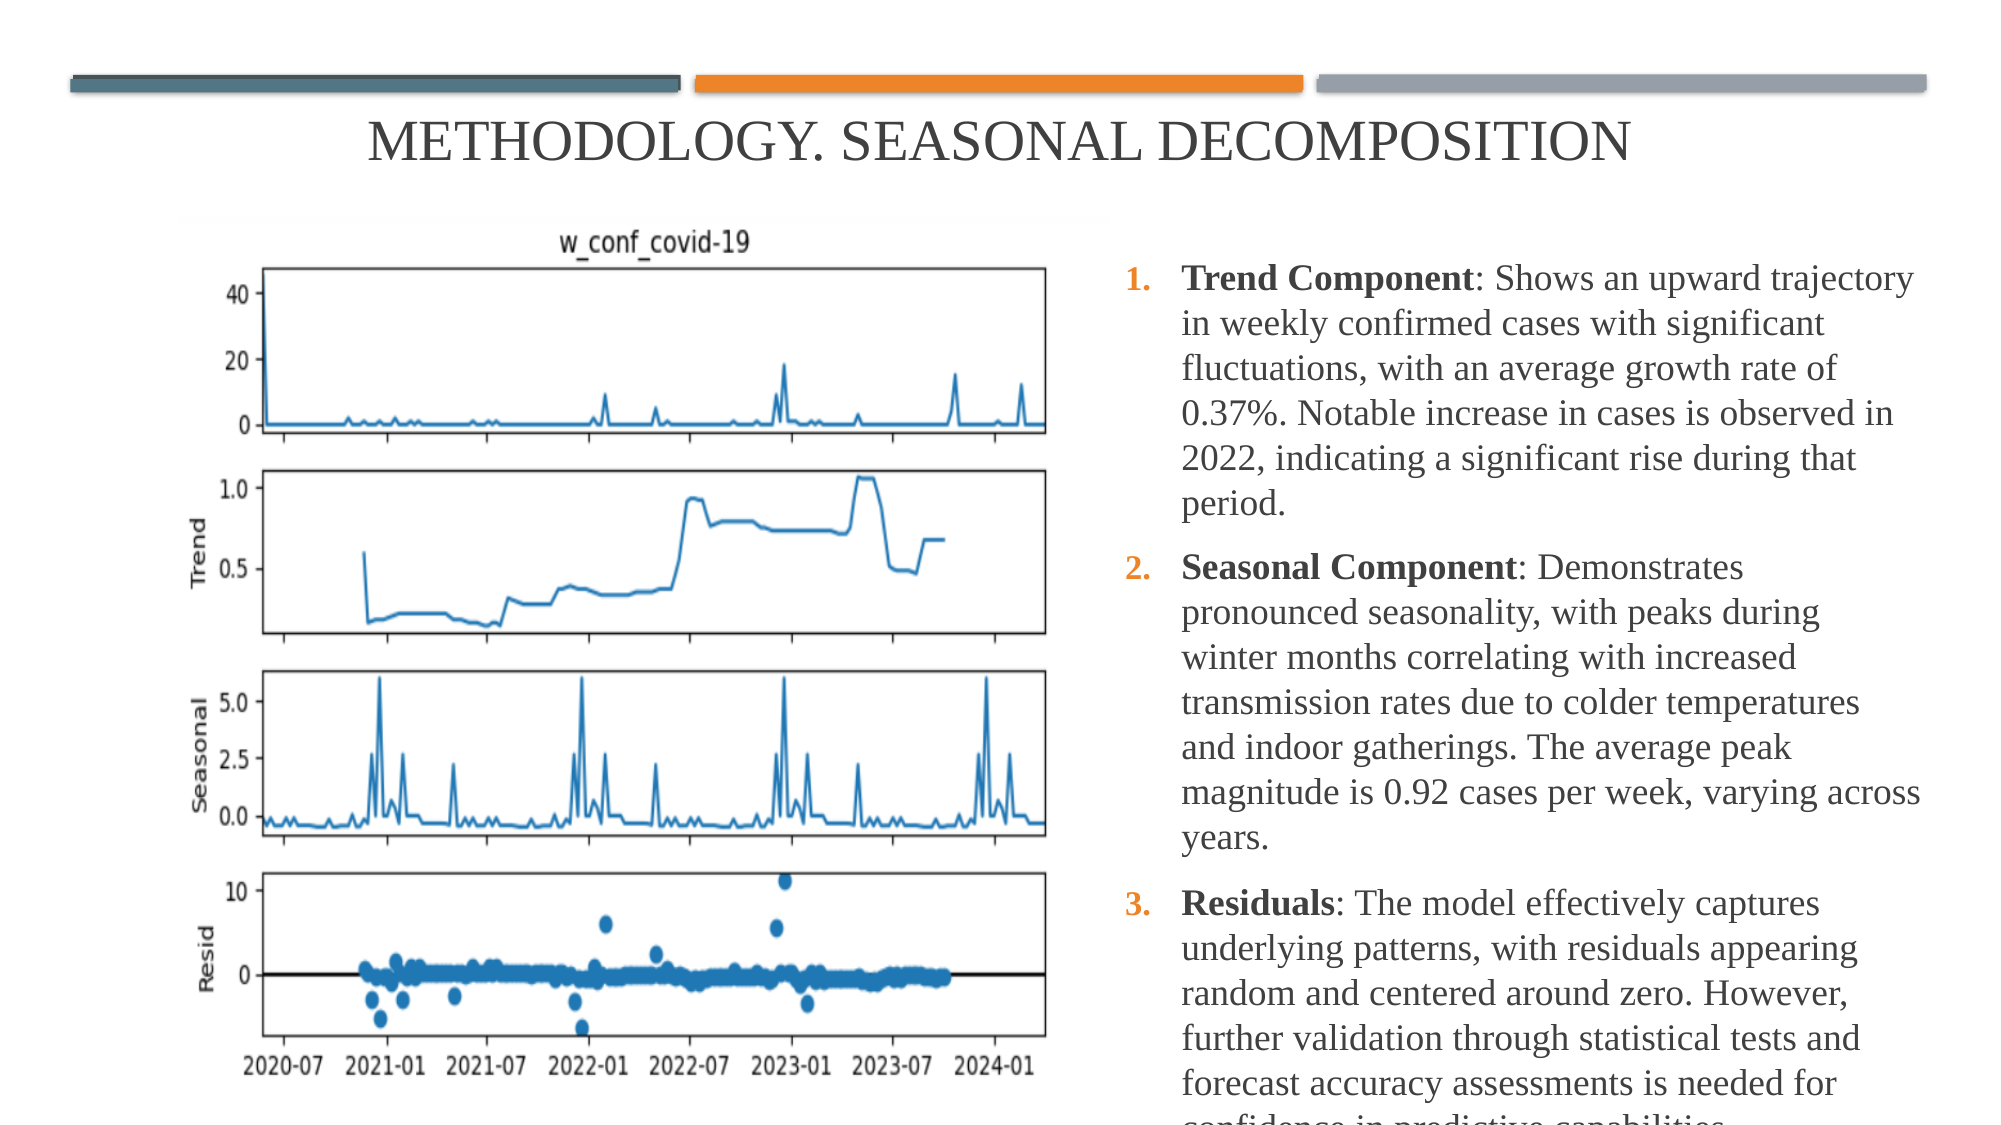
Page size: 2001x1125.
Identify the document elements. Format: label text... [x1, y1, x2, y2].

subtitle Trend Component: Shows an upward trajectory in weekly confirmed cases with significant fluctuations, with an average growth rate of 0.37%. Notable increase in cases is observed in 2022, indicating a significant rise during that period. Seasonal Component: Demonstrates pronounced seasonality, with peaks during winter months correlating with increased transmission rates due to colder temperatures and indoor gatherings. The average peak magnitude is 0.92 cases per week, varying across years. Residuals: The model effectively captures underlying patterns, with residuals appearing random and centered around zero. However, further validation through statistical tests and forecast accuracy assessments is needed for confidence in predictive capabilities. [1110, 179, 1940, 1110]
picture [177, 217, 1111, 1089]
title Methodology. Seasonal decomposition [249, 15, 1750, 180]
